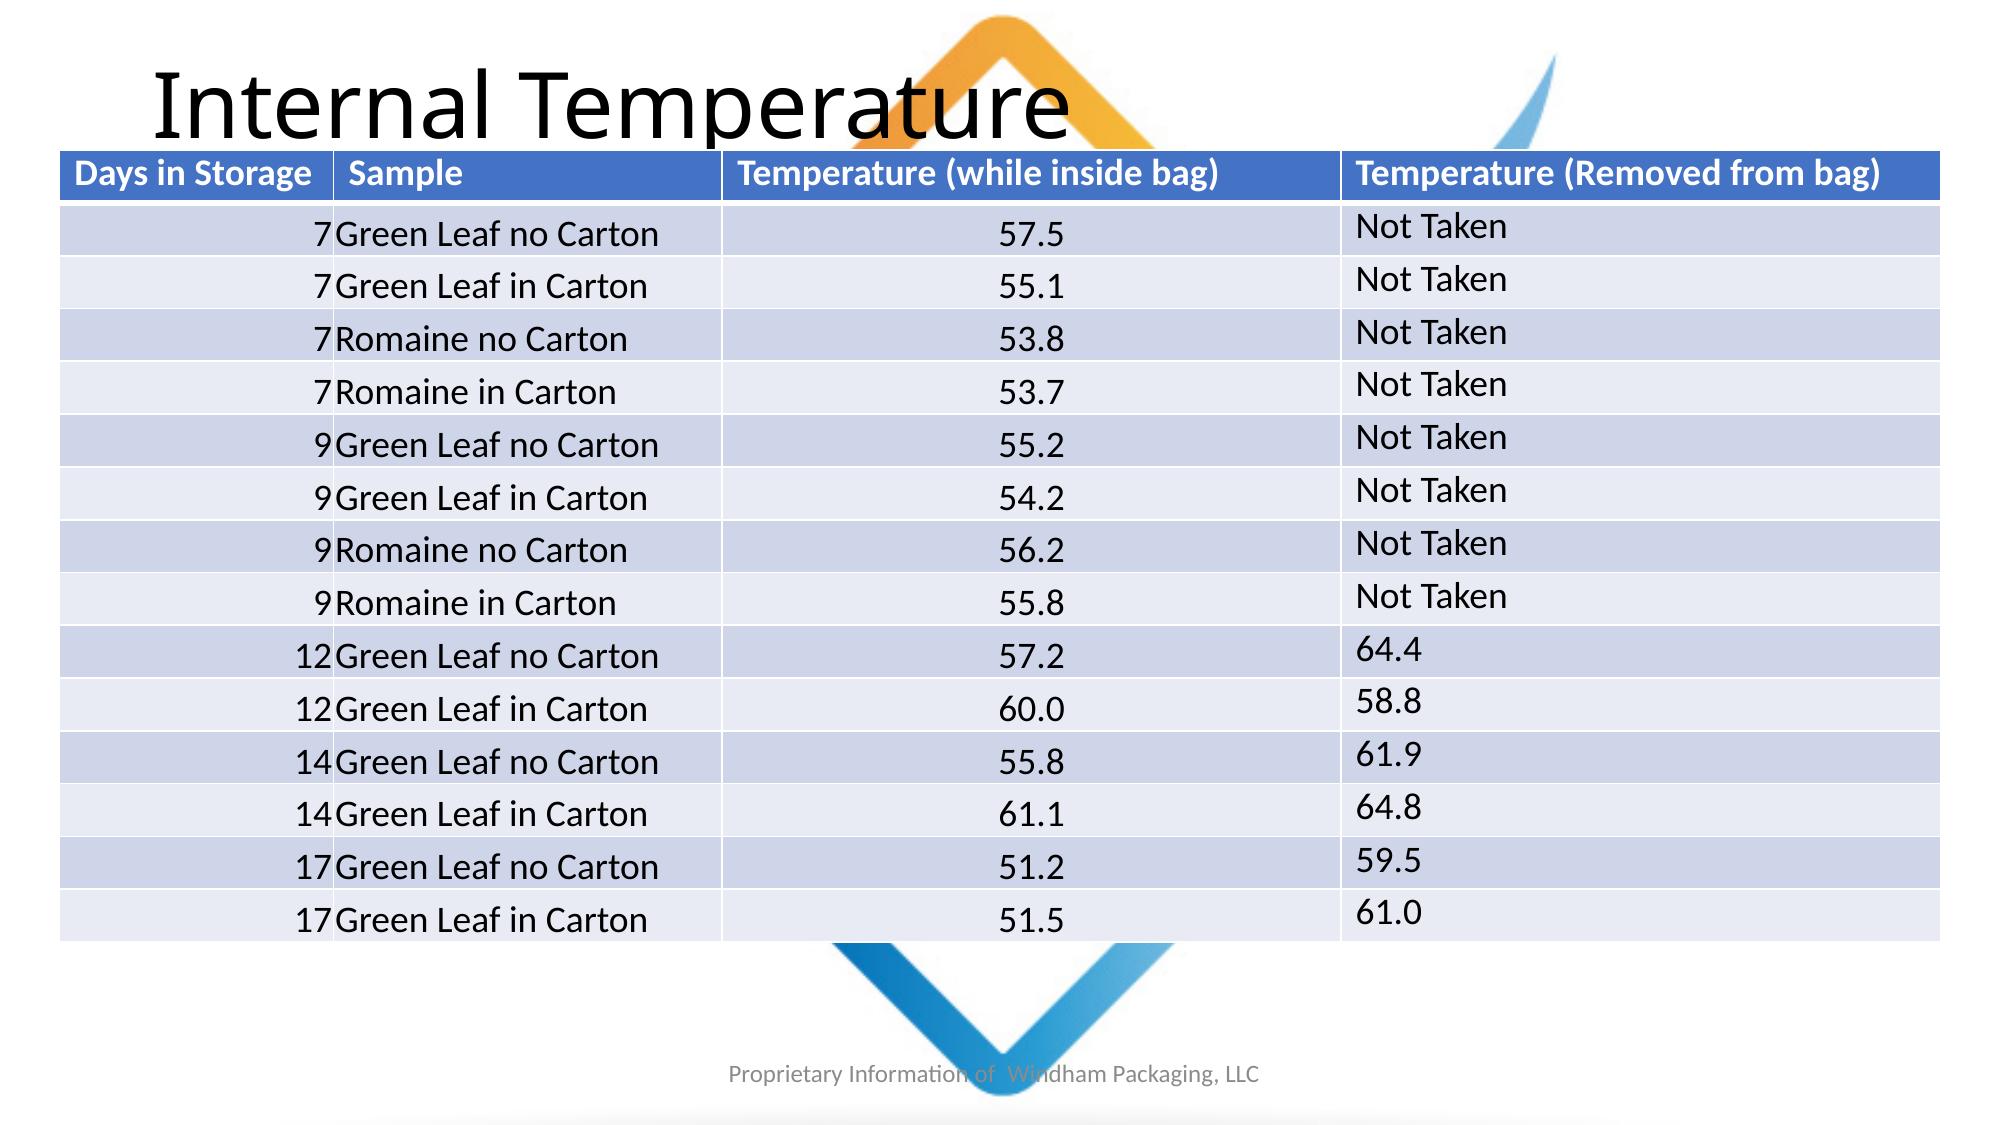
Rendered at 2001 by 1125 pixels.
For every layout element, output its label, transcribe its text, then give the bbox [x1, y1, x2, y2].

table_cell 61.0 [1342, 890, 1940, 941]
table_cell Romaine in Carton [334, 573, 721, 624]
table_cell Green Leaf no Carton [334, 206, 721, 255]
table_cell Not Taken [1342, 521, 1940, 572]
table_cell Not Taken [1342, 573, 1940, 624]
table_cell Green Leaf in Carton [334, 890, 721, 941]
table_cell Not Taken [1342, 257, 1940, 308]
table_cell 9 [60, 468, 333, 519]
table_cell 55.2 [723, 415, 1340, 466]
table_cell 61.9 [1342, 732, 1940, 783]
table_cell 57.5 [723, 206, 1340, 255]
table_cell 14 [60, 732, 333, 783]
table_cell 56.2 [723, 521, 1340, 572]
table_cell 55.1 [723, 257, 1340, 308]
table_cell 12 [60, 626, 333, 677]
table_cell 9 [60, 521, 333, 572]
table_cell 54.2 [723, 468, 1340, 519]
table_cell Green Leaf in Carton [334, 468, 721, 519]
picture [0, 0, 2001, 1125]
table_cell 9 [60, 415, 333, 466]
table_cell 53.8 [723, 309, 1340, 360]
table_cell Green Leaf no Carton [334, 626, 721, 677]
table_cell 55.8 [723, 732, 1340, 783]
table_cell 51.5 [723, 890, 1340, 941]
table_cell 60.0 [723, 679, 1340, 730]
table_cell Green Leaf in Carton [334, 679, 721, 730]
table_cell 12 [60, 679, 333, 730]
table_cell Romaine no Carton [334, 309, 721, 360]
table_cell 17 [60, 890, 333, 941]
table_cell Not Taken [1342, 206, 1940, 255]
table_cell Green Leaf no Carton [334, 415, 721, 466]
table_cell Not Taken [1342, 309, 1940, 360]
table_cell 55.8 [723, 573, 1340, 624]
table_header Days in Storage [60, 151, 333, 200]
table_cell Green Leaf in Carton [334, 784, 721, 836]
table_cell 64.4 [1342, 626, 1940, 677]
table_cell Green Leaf in Carton [334, 257, 721, 308]
table_cell 64.8 [1342, 784, 1940, 836]
title Internal Temperature [137, 0, 1863, 149]
table_cell 14 [60, 784, 333, 836]
table_cell Green Leaf no Carton [334, 732, 721, 783]
table_cell 59.5 [1342, 837, 1940, 888]
table_cell 7 [60, 257, 333, 308]
table_cell Not Taken [1342, 468, 1940, 519]
table_cell 51.2 [723, 837, 1340, 888]
table_header Sample [334, 151, 721, 200]
table_cell Not Taken [1342, 362, 1940, 413]
table_cell 53.7 [723, 362, 1340, 413]
table_cell 9 [60, 573, 333, 624]
table_cell Romaine no Carton [334, 521, 721, 572]
table_cell 61.1 [723, 784, 1340, 836]
table_cell Not Taken [1342, 415, 1940, 466]
table_header Temperature (while inside bag) [723, 151, 1340, 200]
table_cell 57.2 [723, 626, 1340, 677]
table_cell 7 [60, 309, 333, 360]
table_cell 7 [60, 206, 333, 255]
table_cell Romaine in Carton [334, 362, 721, 413]
table_cell 58.8 [1342, 679, 1940, 730]
table_cell 17 [60, 837, 333, 888]
table_cell Green Leaf no Carton [334, 837, 721, 888]
table_header Temperature (Removed from bag) [1342, 151, 1940, 200]
footer Proprietary Information of Windham Packaging, LLC [662, 1042, 1338, 1103]
table_cell 7 [60, 362, 333, 413]
